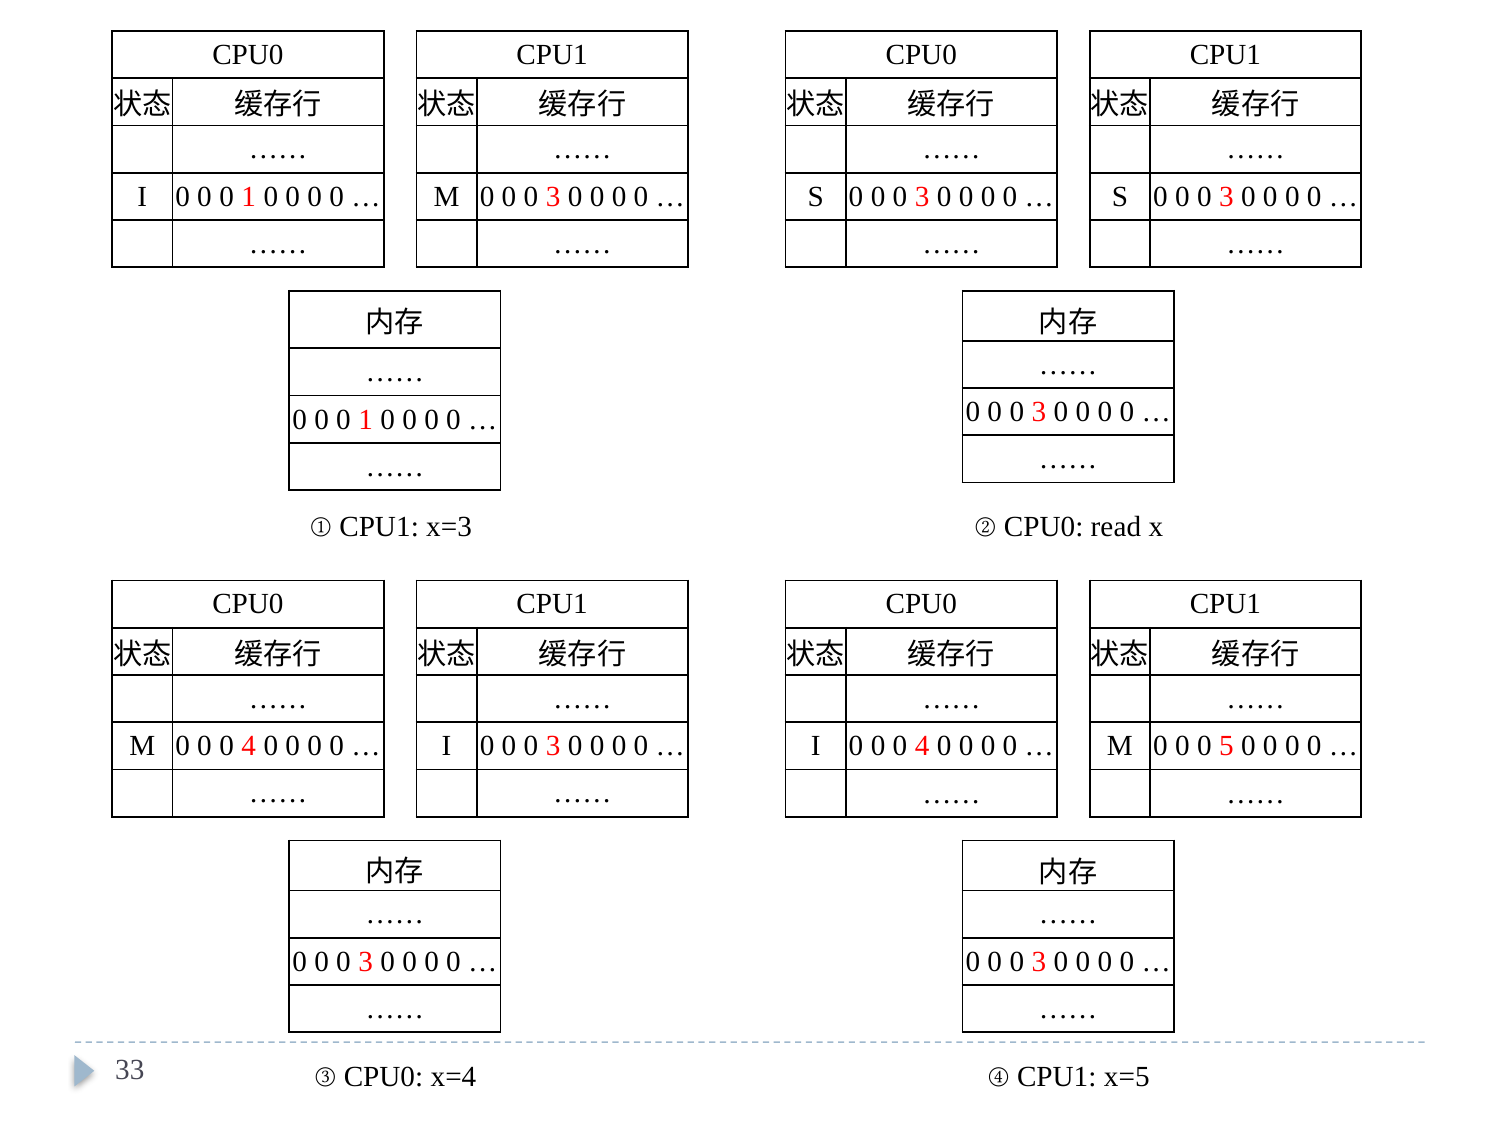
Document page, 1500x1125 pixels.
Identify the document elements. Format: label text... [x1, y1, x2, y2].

table_cell …… [963, 986, 1173, 1031]
table_cell 0 0 0 5 0 0 0 0 … [1151, 723, 1360, 769]
table_cell 状态 [1091, 629, 1149, 674]
table_header CPU0 [786, 581, 1056, 627]
table_cell [1091, 770, 1149, 816]
table_cell …… [1151, 676, 1360, 721]
table_header 内存 [963, 292, 1173, 340]
table_cell 缓存行 [847, 79, 1056, 125]
table_cell [786, 126, 845, 172]
table_cell 缓存行 [173, 629, 383, 674]
table_cell …… [963, 436, 1173, 482]
table_cell [786, 676, 845, 721]
table_cell [1091, 126, 1149, 172]
table_cell [417, 770, 476, 816]
table_header 内存 [290, 841, 500, 890]
text_box ④ CPU1: x=5 [950, 1049, 1187, 1100]
table_cell 缓存行 [173, 79, 383, 125]
table_cell …… [847, 126, 1056, 172]
table_cell 状态 [113, 79, 172, 125]
text_box ② CPU0: read x [950, 500, 1187, 550]
table_cell S [1091, 174, 1149, 219]
table_cell 状态 [113, 629, 172, 674]
table_cell I [113, 174, 172, 219]
table_cell M [417, 174, 476, 219]
table_cell …… [478, 770, 687, 816]
table_cell 0 0 0 3 0 0 0 0 … [290, 939, 500, 984]
table_cell …… [290, 444, 500, 489]
table_cell …… [847, 676, 1056, 721]
table_cell [113, 126, 172, 172]
text_box ③ CPU0: x=4 [277, 1049, 514, 1100]
table_header CPU1 [1091, 32, 1360, 77]
table_cell [1091, 676, 1149, 721]
table_cell [417, 676, 476, 721]
table_cell 0 0 0 3 0 0 0 0 … [963, 389, 1173, 434]
table_cell I [417, 723, 476, 769]
table_cell 缓存行 [478, 629, 687, 674]
table_cell …… [290, 891, 500, 937]
table_cell 0 0 0 3 0 0 0 0 … [478, 723, 687, 769]
table_cell 0 0 0 4 0 0 0 0 … [173, 723, 383, 769]
table_cell M [113, 723, 172, 769]
table_cell …… [1151, 126, 1360, 172]
table_cell [786, 221, 845, 266]
table_cell [113, 770, 172, 816]
table_cell 状态 [786, 629, 845, 674]
table_cell …… [173, 221, 383, 266]
table_cell [113, 676, 172, 721]
table_header CPU0 [113, 581, 383, 627]
table_cell …… [173, 770, 383, 816]
table_cell 0 0 0 3 0 0 0 0 … [847, 174, 1056, 219]
table_header 内存 [963, 841, 1173, 890]
table_cell …… [173, 676, 383, 721]
table_header 内存 [290, 292, 500, 347]
table_header CPU0 [113, 32, 383, 77]
table_cell 缓存行 [478, 79, 687, 125]
table_cell S [786, 174, 845, 219]
table_cell I [786, 723, 845, 769]
table_cell …… [478, 126, 687, 172]
table_cell 状态 [1091, 79, 1149, 125]
table_cell 0 0 0 1 0 0 0 0 … [173, 174, 383, 219]
table_cell [113, 221, 172, 266]
table_header CPU1 [417, 581, 687, 627]
table_cell …… [478, 221, 687, 266]
table_cell [417, 126, 476, 172]
table_cell [786, 770, 845, 816]
table_cell …… [1151, 770, 1360, 816]
table_cell …… [963, 891, 1173, 937]
table_cell 0 0 0 4 0 0 0 0 … [847, 723, 1056, 769]
table_cell 缓存行 [1151, 629, 1360, 674]
table_cell 0 0 0 3 0 0 0 0 … [478, 174, 687, 219]
table_cell …… [1151, 221, 1360, 266]
table_cell …… [290, 986, 500, 1031]
table_cell 缓存行 [1151, 79, 1360, 125]
text_box ① CPU1: x=3 [295, 500, 488, 550]
table_cell [1091, 221, 1149, 266]
table_cell 缓存行 [847, 629, 1056, 674]
table_cell [417, 221, 476, 266]
slide_number 33 [100, 1042, 426, 1103]
table_cell 状态 [417, 629, 476, 674]
table_header CPU0 [786, 32, 1056, 77]
table_cell 0 0 0 3 0 0 0 0 … [1151, 174, 1360, 219]
table_header CPU1 [1091, 581, 1360, 627]
table_cell 状态 [417, 79, 476, 125]
table_cell …… [847, 770, 1056, 816]
table_cell …… [847, 221, 1056, 266]
table_cell 状态 [786, 79, 845, 125]
table_cell …… [478, 676, 687, 721]
table_cell 0 0 0 3 0 0 0 0 … [963, 939, 1173, 984]
table_cell …… [963, 342, 1173, 387]
table_cell …… [290, 349, 500, 395]
table_cell 0 0 0 1 0 0 0 0 … [290, 396, 500, 442]
table_cell …… [173, 126, 383, 172]
table_header CPU1 [417, 32, 687, 77]
table_cell M [1091, 723, 1149, 769]
